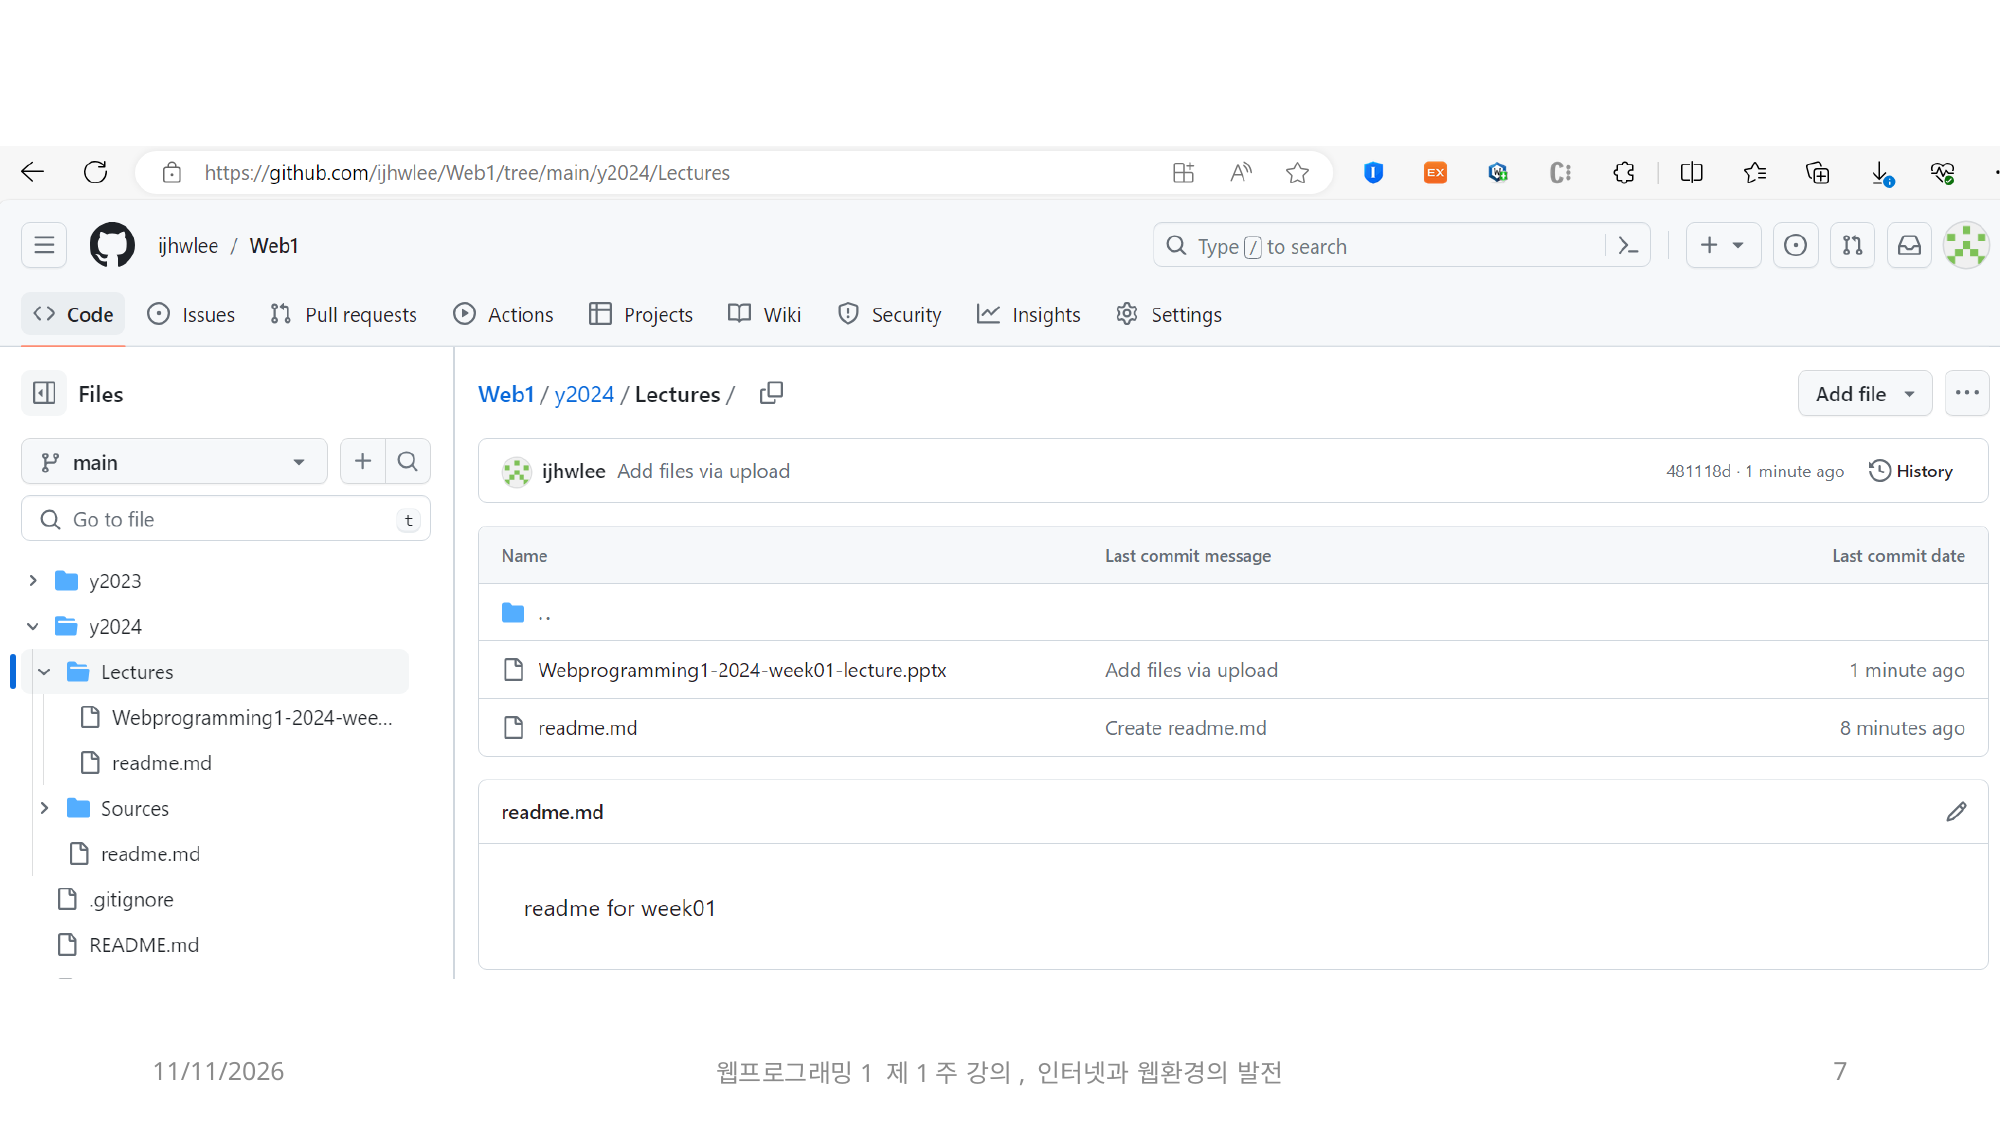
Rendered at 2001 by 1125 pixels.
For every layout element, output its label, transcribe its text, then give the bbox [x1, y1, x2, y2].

slide_number 7 [1412, 1042, 1863, 1103]
picture [0, 146, 2000, 979]
footer 웹프로그래밍1 제1주 강의, 인터넷과 웹환경의 발전 [662, 1042, 1338, 1103]
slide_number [137, 1042, 588, 1103]
